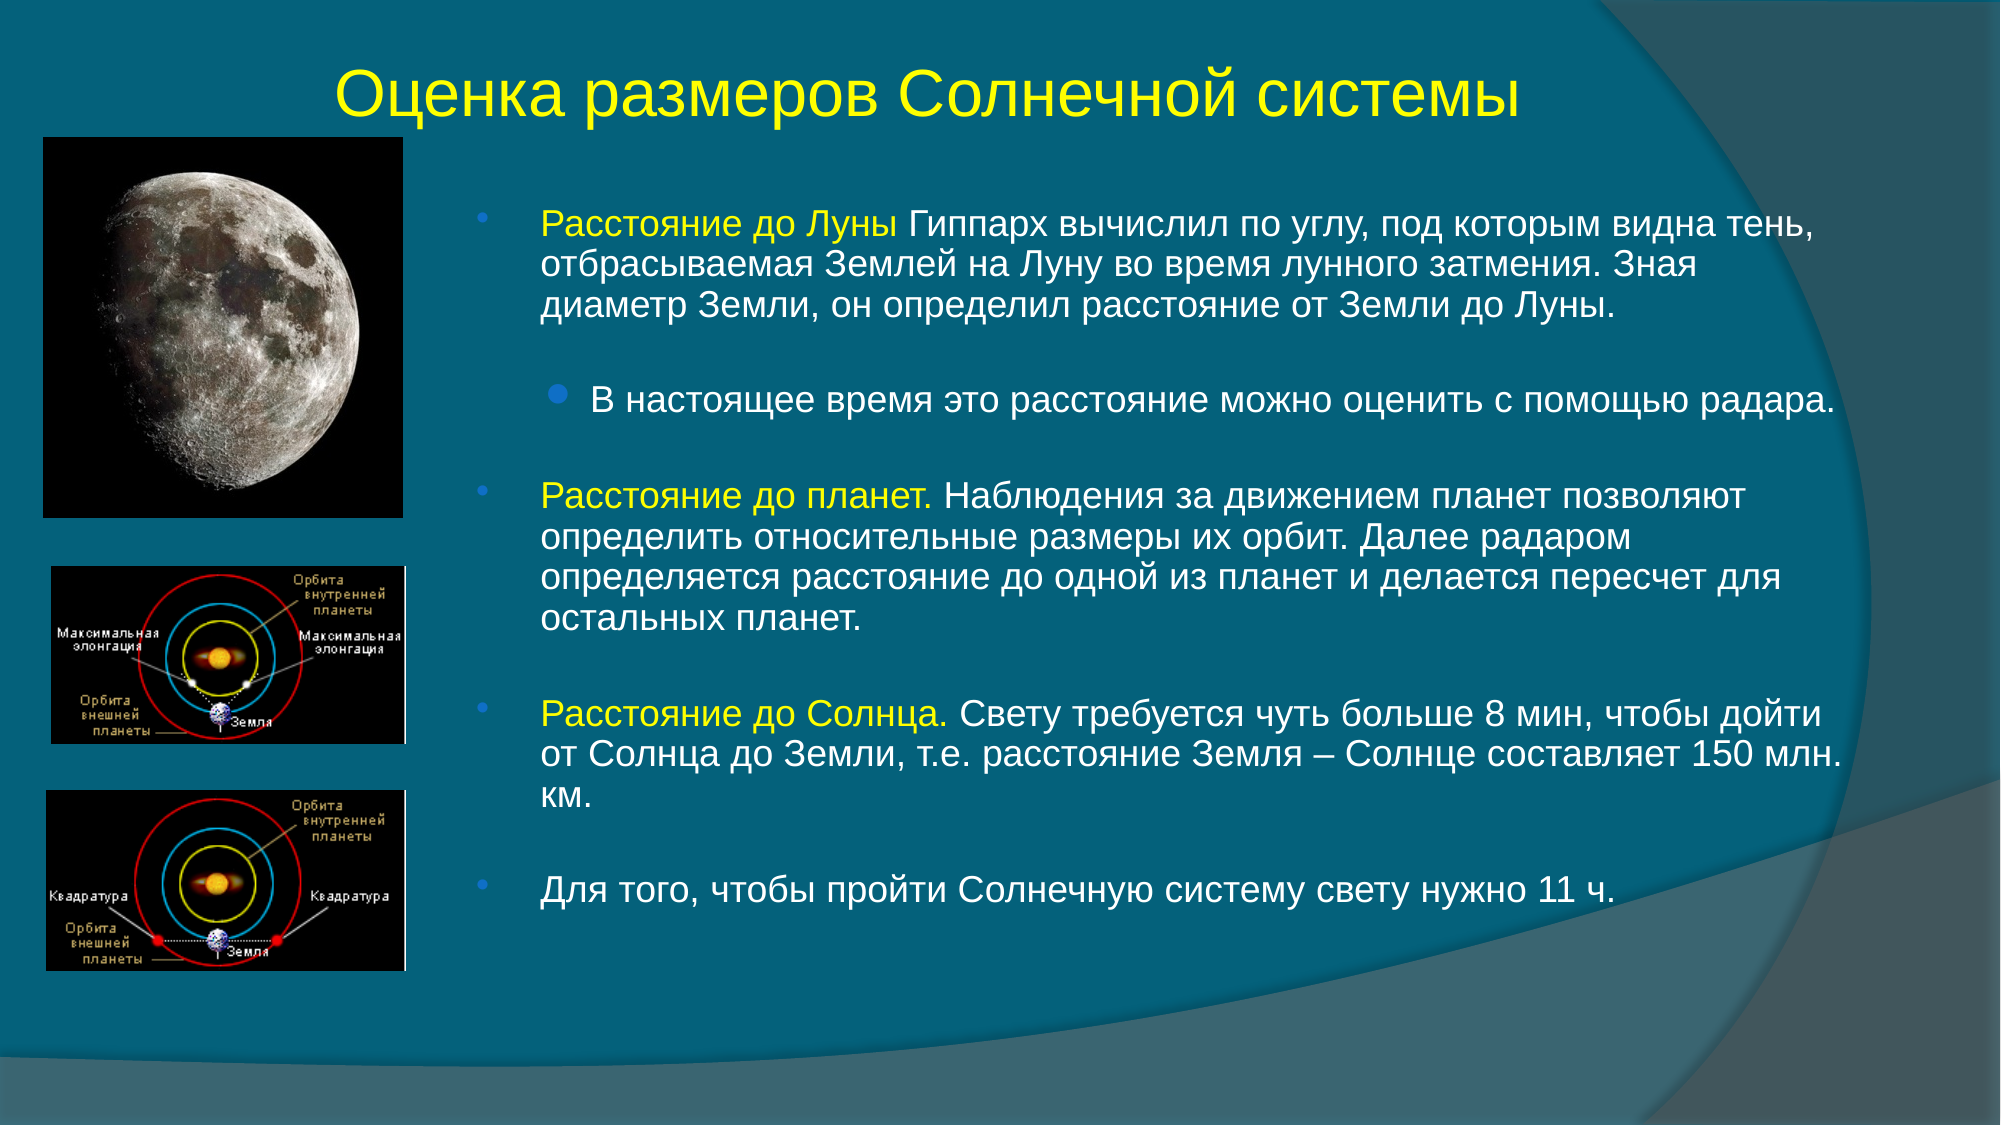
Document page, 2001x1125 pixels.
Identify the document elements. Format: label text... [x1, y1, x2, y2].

picture [44, 138, 402, 517]
list Расстояние до Луны Гиппарх вычислил по углу, под которым видна тень, отбрасываемая Землей на Луну во время лунного затмения. Зная диаметр Земли, он определил расстояние от Земли до Луны. В настоящее время это расстояние можно оценить с помощью радара. Расстояние до планет. Наблюдения за движением планет позволяют определить относительные размеры их орбит. Далее радаром определяется расстояние до одной из планет и делается пересчет для остальных планет. Расстояние до Солнца. Свету требуется чуть больше 8 мин, чтобы дойти от Солнца до Земли, т.е. расстояние Земля – Солнце составляет 150 млн. км. Для того, чтобы пройти Солнечную систему свету нужно 11 ч. [456, 196, 1863, 1000]
picture [52, 567, 405, 743]
title Оценка размеров Солнечной системы [326, 21, 1552, 159]
picture [47, 791, 405, 970]
